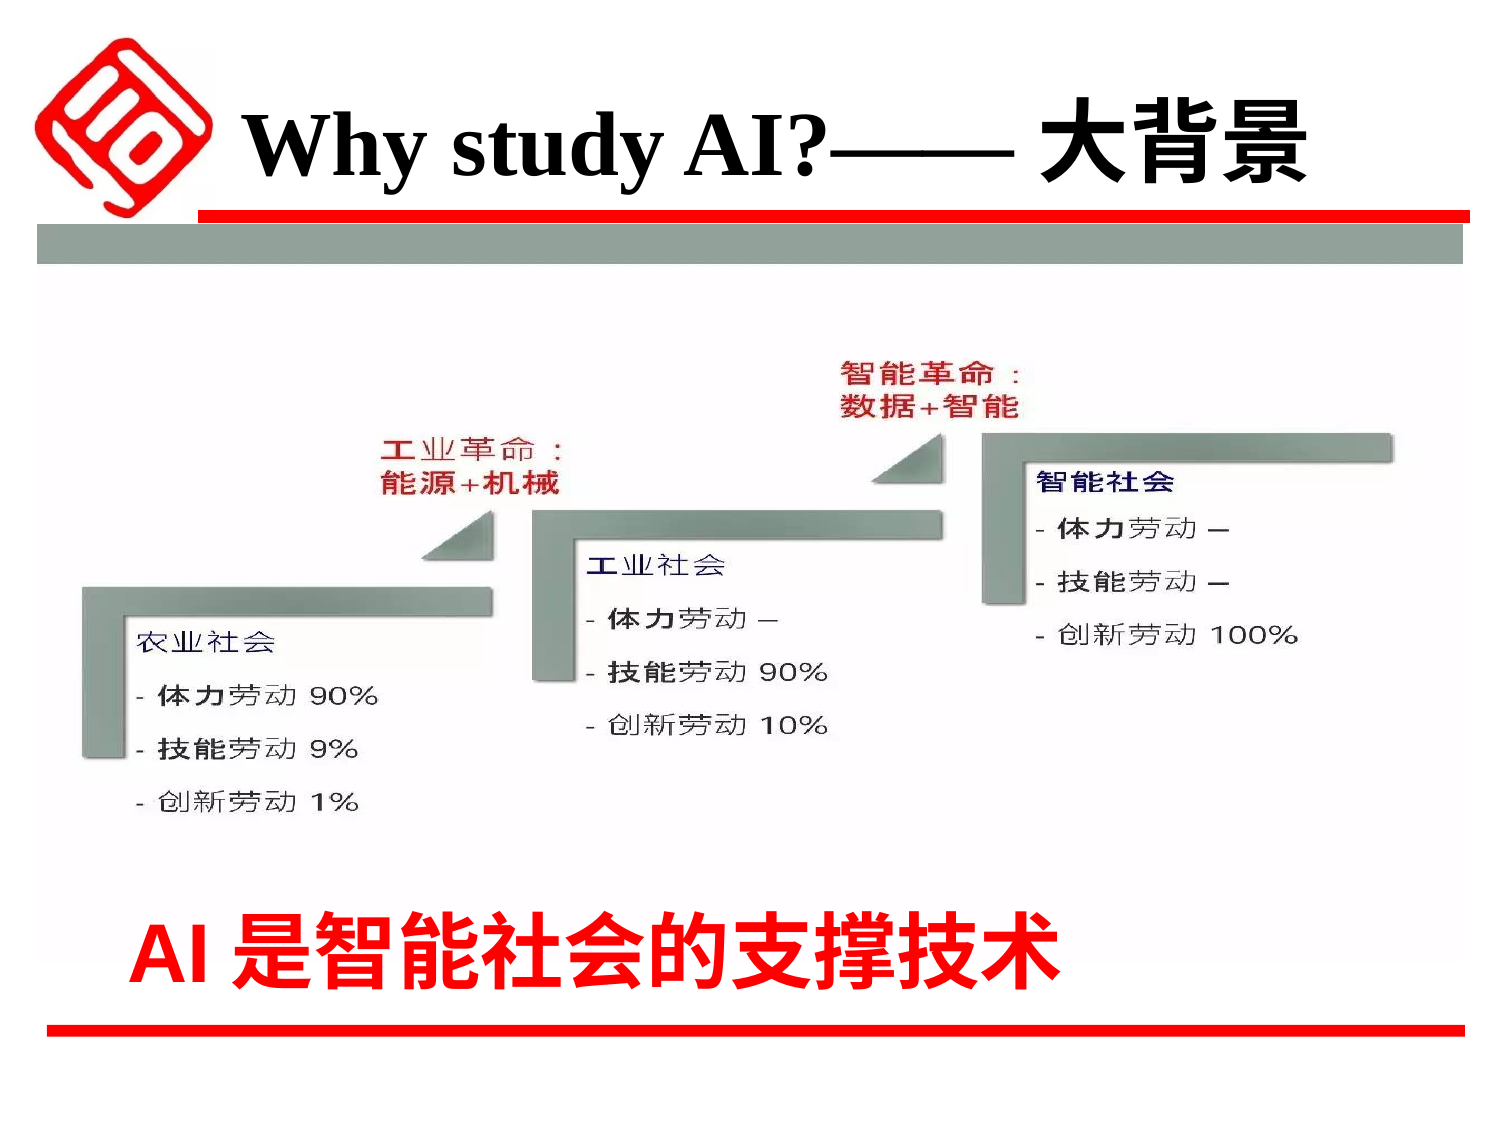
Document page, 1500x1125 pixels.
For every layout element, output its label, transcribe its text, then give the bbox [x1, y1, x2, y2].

text_box AI是智能社会的支撑技术 [112, 971, 1313, 1043]
title Why study AI?——大背景 [225, 45, 1425, 223]
picture [37, 224, 1463, 963]
picture [31, 34, 216, 221]
